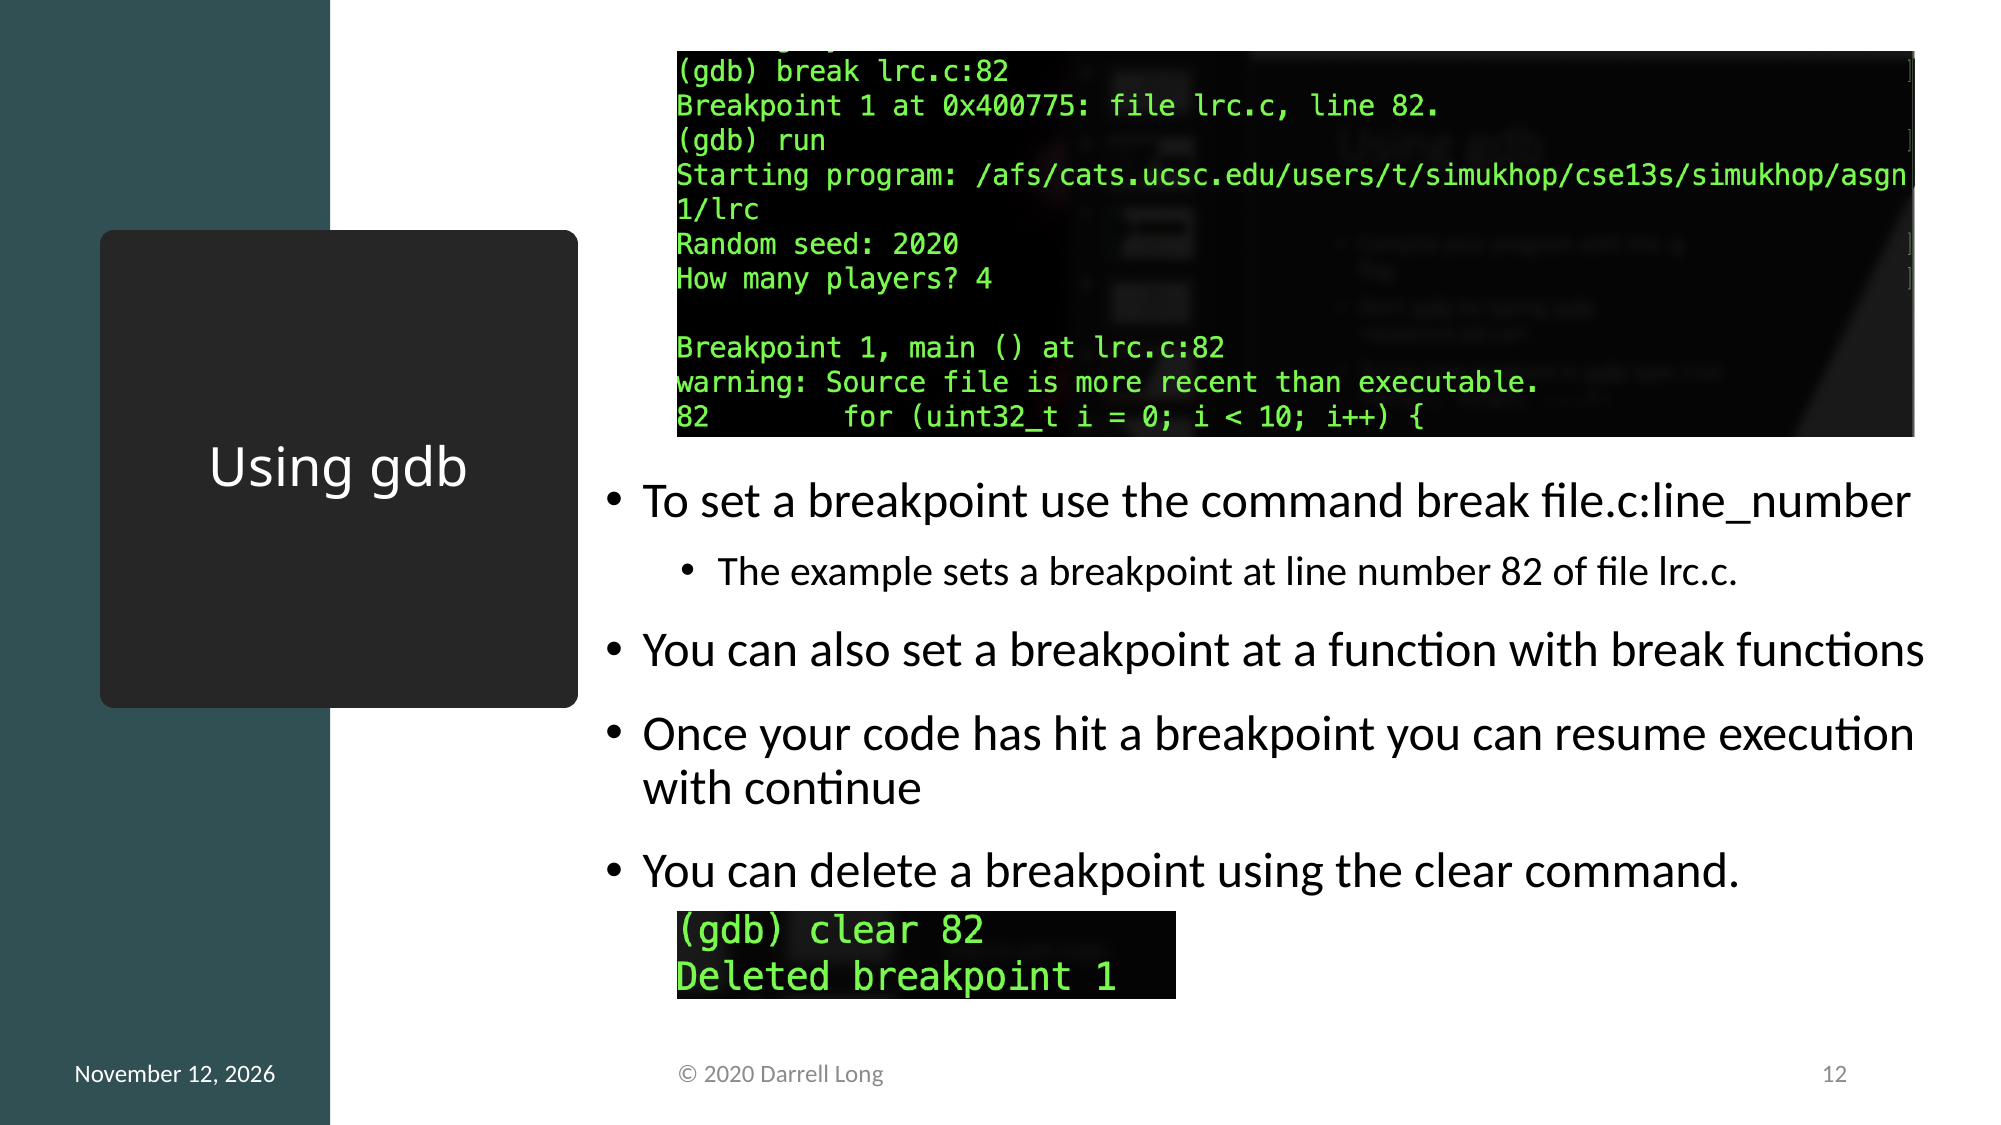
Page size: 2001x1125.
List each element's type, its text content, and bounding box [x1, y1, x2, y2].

title Using gdb [113, 243, 564, 694]
picture [677, 51, 1915, 437]
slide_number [39, 1042, 312, 1103]
list To set a breakpoint use the command break file.c:line_number The example sets a breakpoint at line number 82 of file lrc.c. You can also set a breakpoint at a function with break functions Once your code has hit a breakpoint you can resume execution with continue You can delete a breakpoint using the clear command. [590, 466, 1948, 1014]
picture [677, 911, 1176, 999]
footer © 2020 Darrell Long [662, 1042, 1458, 1103]
slide_number 12 [1621, 1042, 1863, 1103]
text_box [0, 0, 331, 1125]
